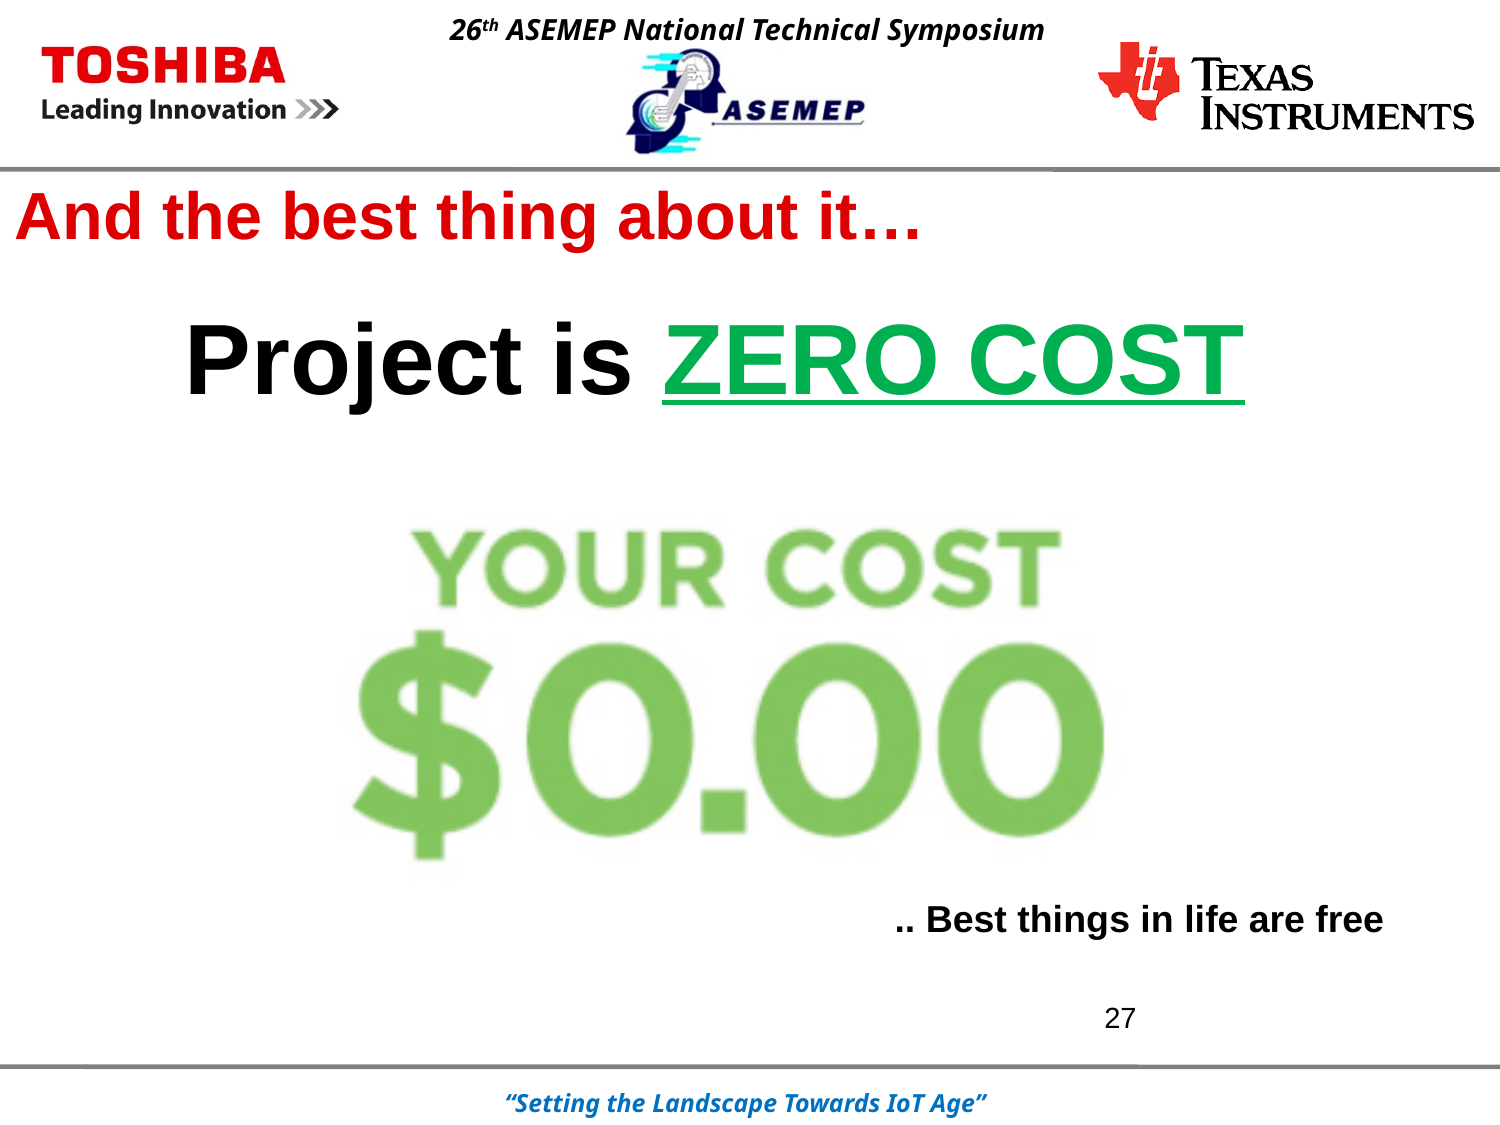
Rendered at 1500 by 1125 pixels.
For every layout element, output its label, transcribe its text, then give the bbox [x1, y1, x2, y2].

picture [8, 29, 372, 157]
picture [298, 477, 1197, 887]
picture [617, 42, 873, 166]
text_box .. Best things in life are free [879, 887, 1400, 948]
picture [1091, 37, 1480, 136]
slide_number 27 [1089, 992, 1440, 1027]
title And the best thing about it… [0, 177, 1388, 312]
text_box Project is ZERO COST [170, 287, 1261, 422]
